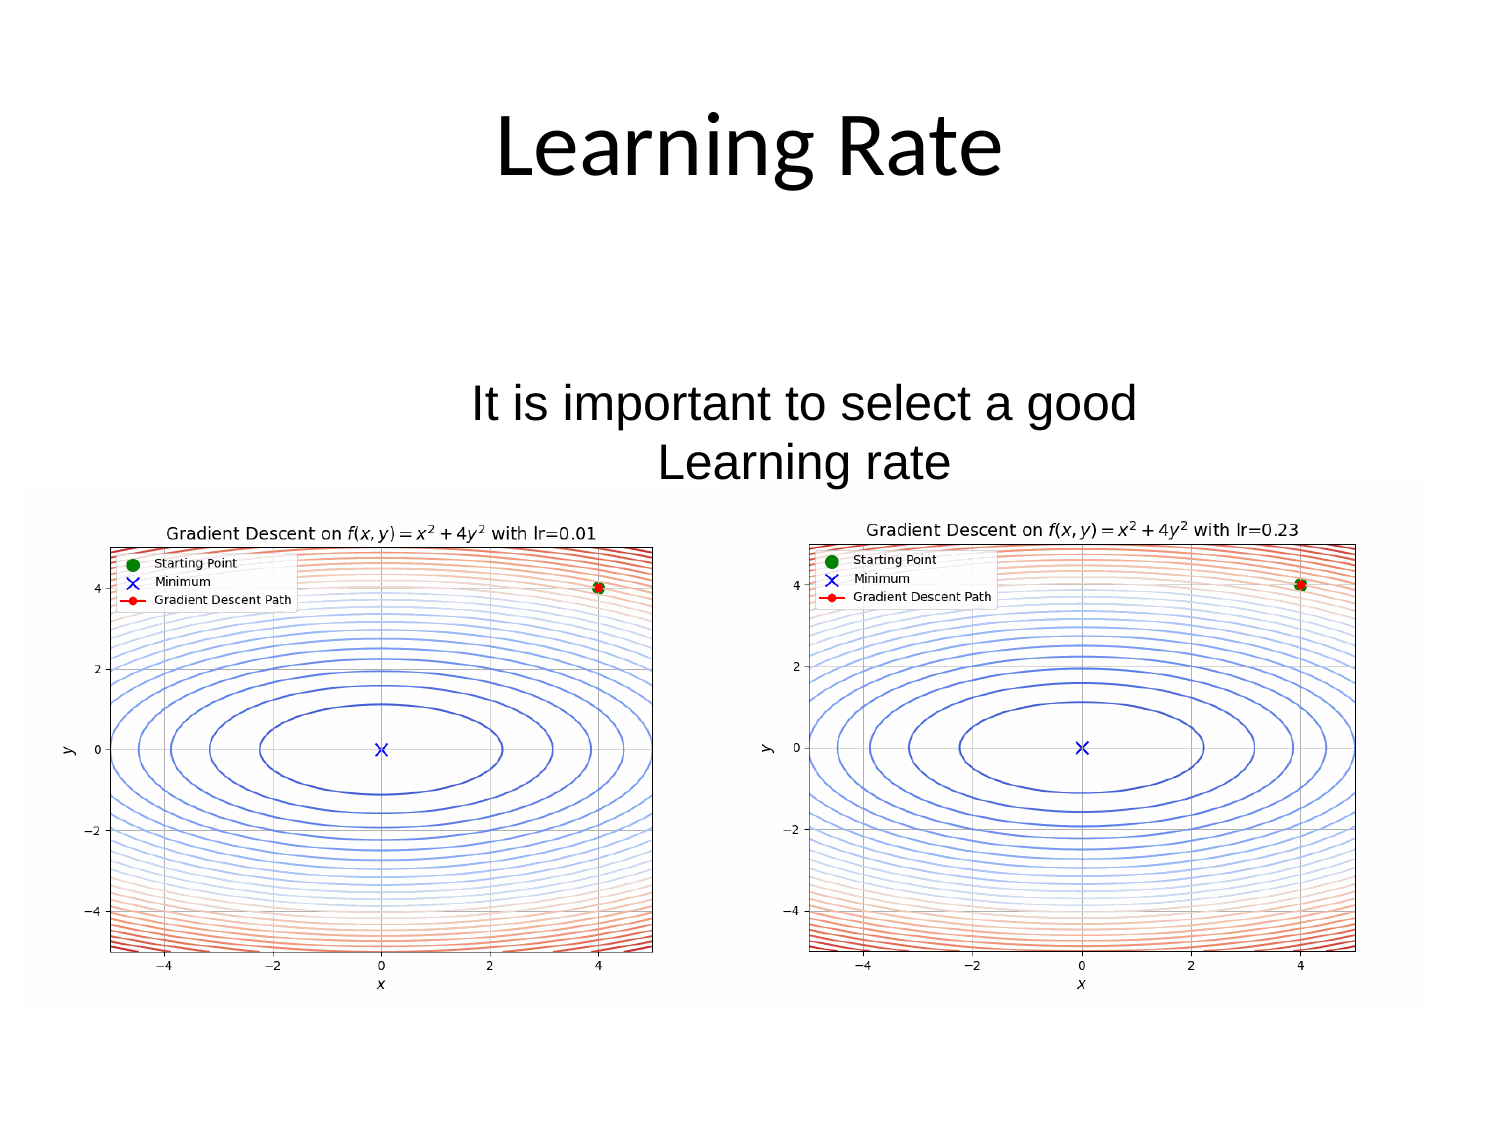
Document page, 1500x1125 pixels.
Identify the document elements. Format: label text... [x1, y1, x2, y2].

title Learning Rate [75, 45, 1425, 233]
picture [21, 479, 1426, 1010]
